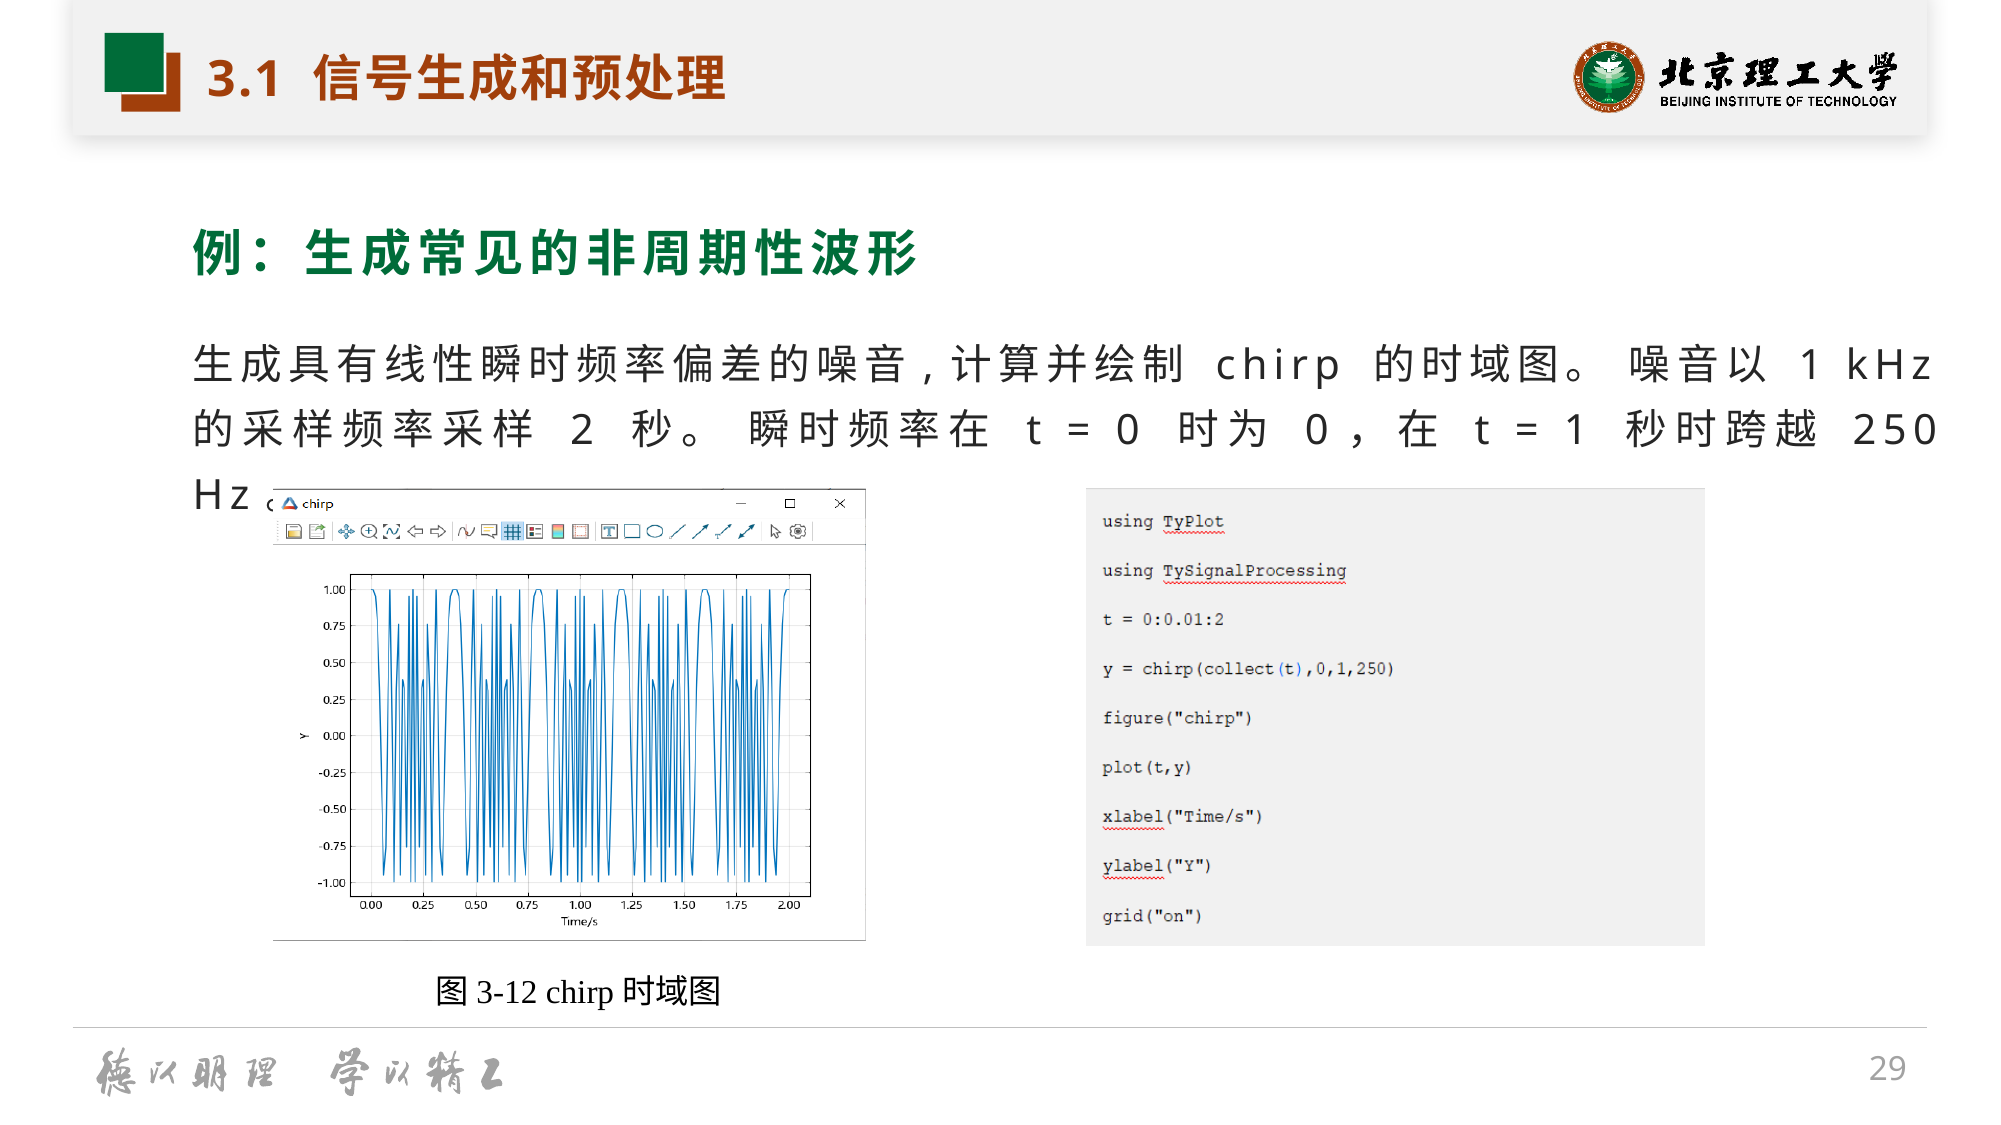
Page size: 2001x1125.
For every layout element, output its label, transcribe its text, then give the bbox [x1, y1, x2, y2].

title 3.1 信号生成和预处理 [192, 45, 1513, 115]
picture [1086, 488, 1705, 946]
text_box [192, 203, 1944, 467]
picture [273, 488, 866, 941]
picture [1573, 41, 1897, 113]
text_box 图3-12 chirp时域图 [273, 956, 846, 1018]
